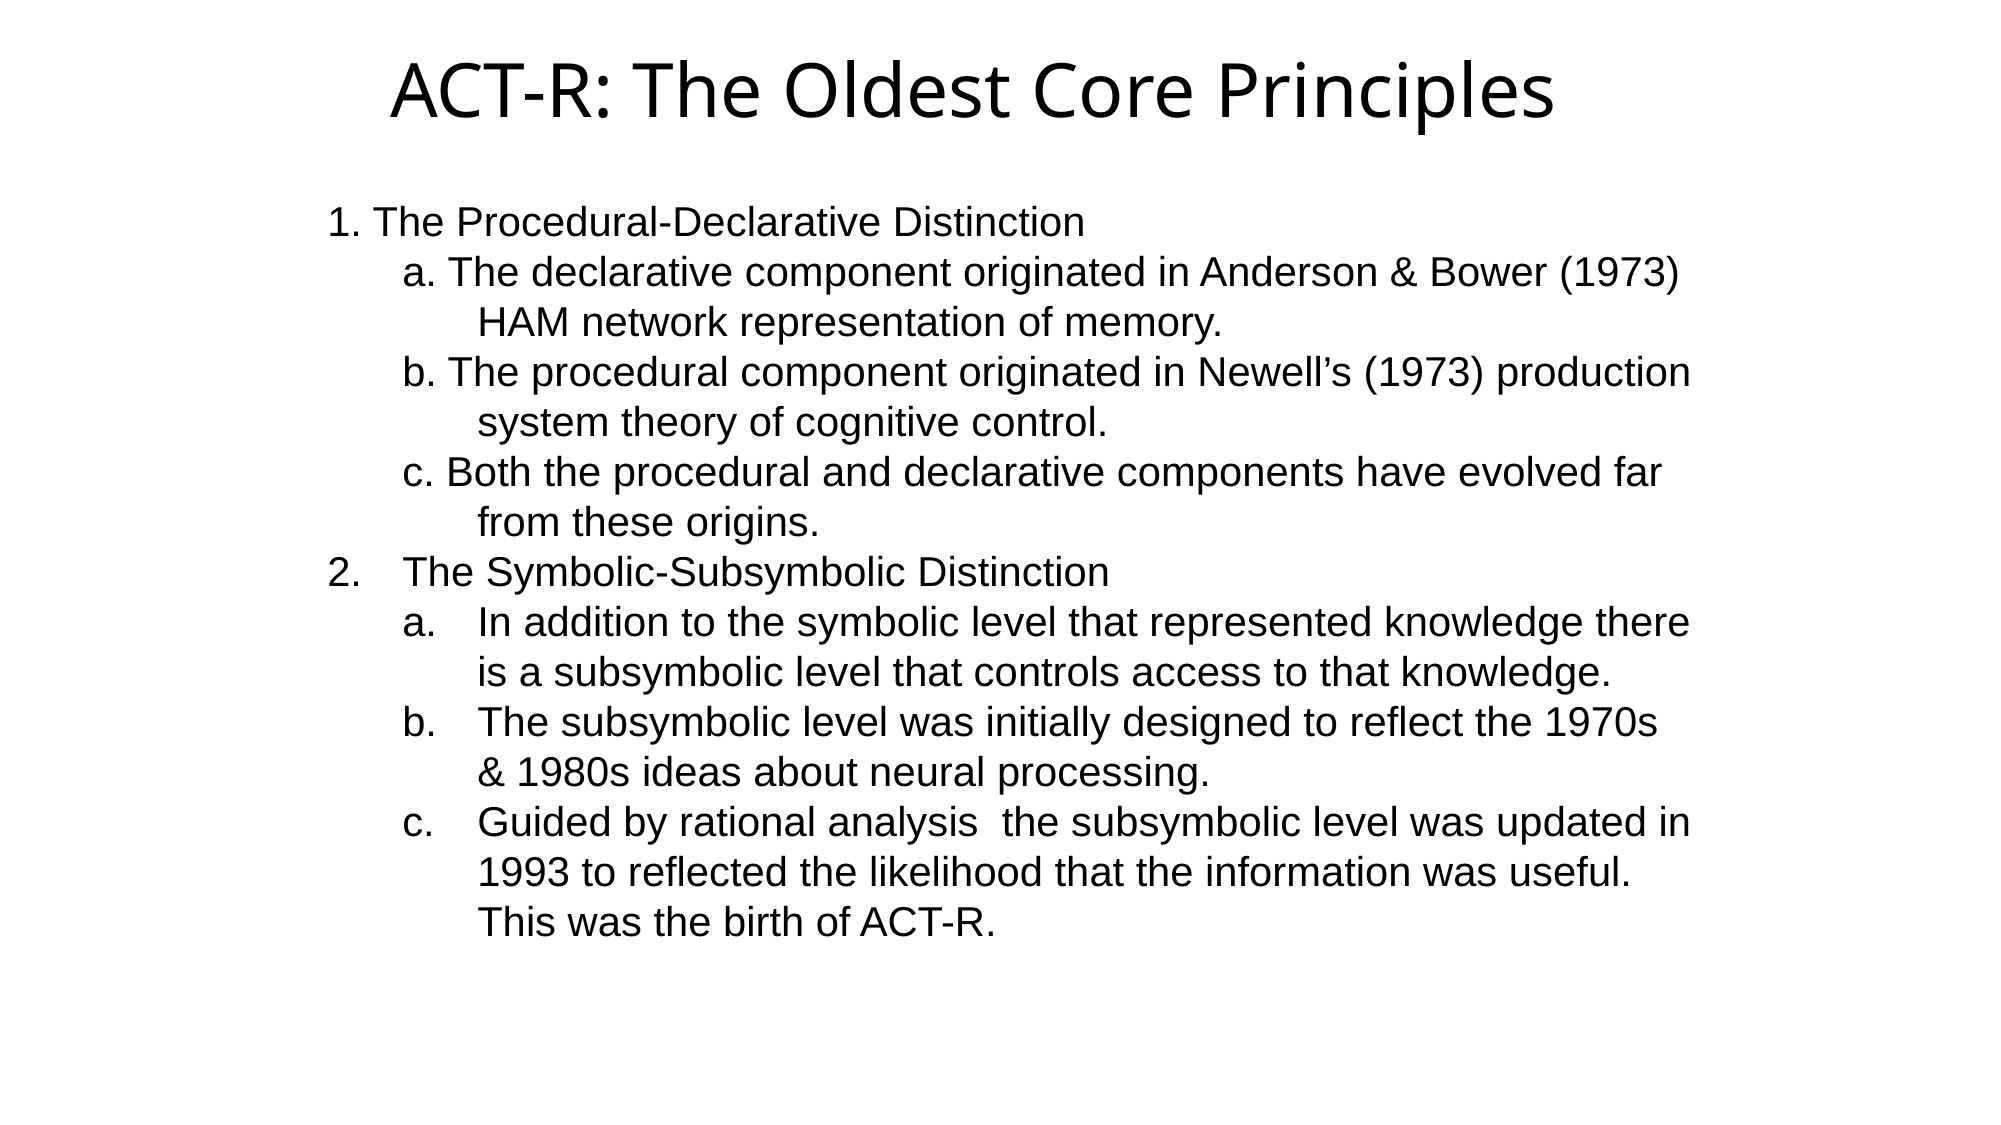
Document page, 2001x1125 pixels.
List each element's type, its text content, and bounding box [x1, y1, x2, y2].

title ACT-R: The Oldest Core Principles [375, 0, 1650, 187]
text_box 1. The Procedural-Declarative Distinction a. The declarative component originated in Anderson & Bower (1973) HAM network representation of memory. b. The procedural component originated in Newell’s (1973) production system theory of cognitive control. c. Both the procedural and declarative components have evolved far from these origins. The Symbolic-Subsymbolic Distinction In addition to the symbolic level that represented knowledge there is a subsymbolic level that controls access to that knowledge. The subsymbolic level was initially designed to reflect the 1970s & 1980s ideas about neural processing. Guided by rational analysis the subsymbolic level was updated in 1993 to reflected the likelihood that the information was useful. This was the birth of ACT-R. [312, 187, 1713, 1003]
